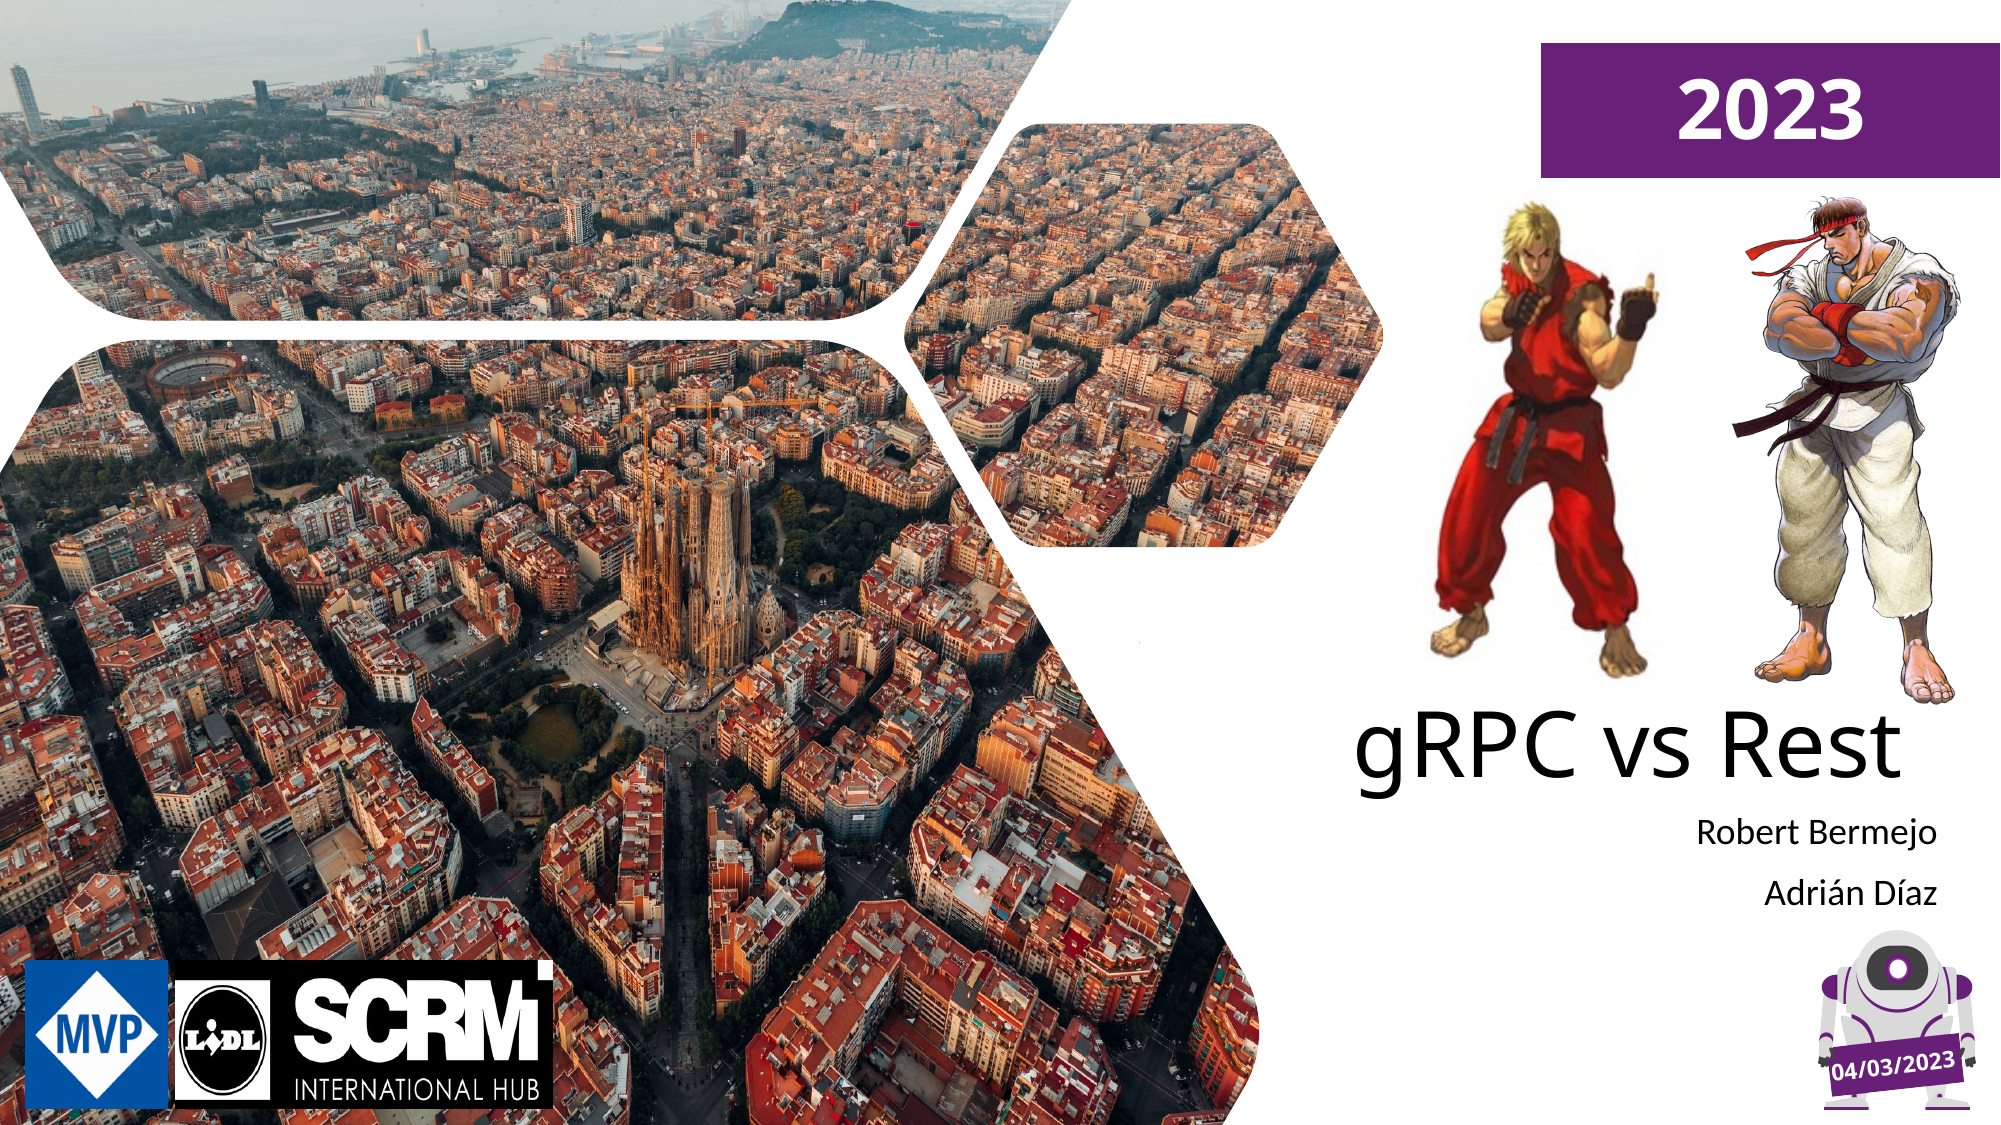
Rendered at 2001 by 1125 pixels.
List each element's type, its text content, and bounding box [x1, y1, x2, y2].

title gRPC vs Rest [1384, 691, 1919, 804]
picture [0, 0, 2000, 1125]
text_box [1541, 165, 2000, 178]
text_box 2023 [1541, 56, 2000, 165]
text_box [1384, 707, 2000, 1125]
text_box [1814, 930, 1976, 1110]
text_box [1384, 0, 2000, 188]
subtitle Robert Bermejo Adrián Díaz [1384, 804, 1953, 1006]
text_box [1541, 43, 2000, 56]
